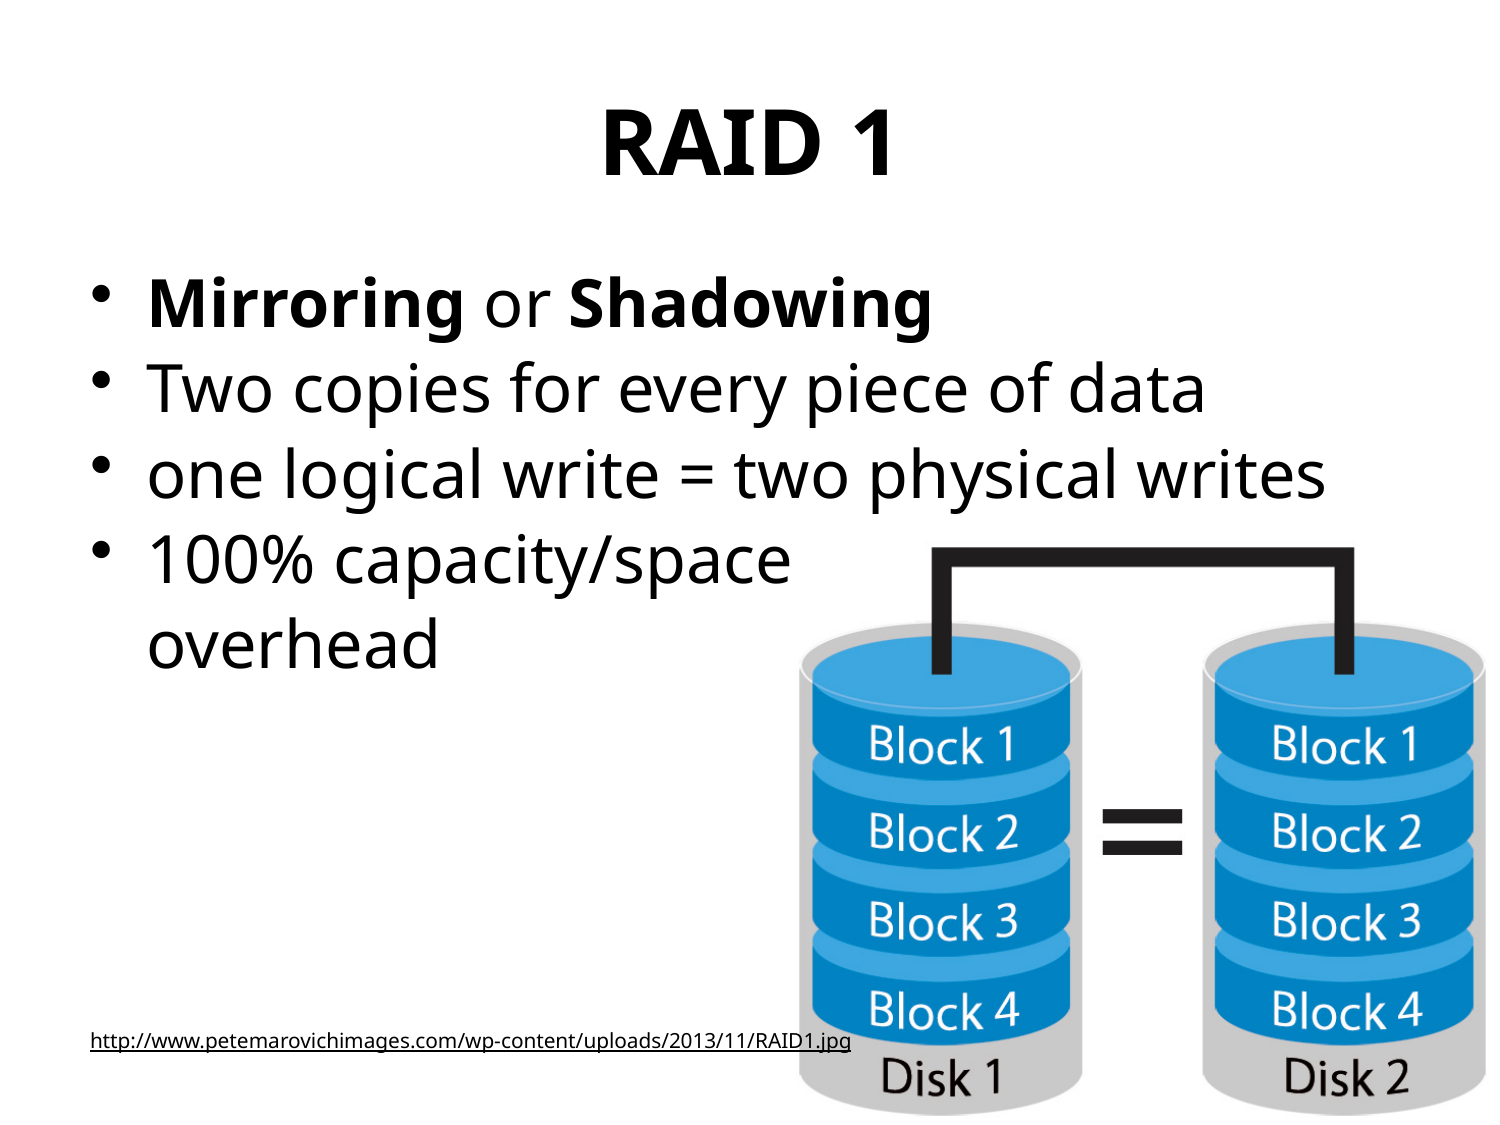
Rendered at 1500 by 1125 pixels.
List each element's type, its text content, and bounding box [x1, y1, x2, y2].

title RAID 1 [75, 45, 1425, 233]
list Mirroring or Shadowing Two copies for every piece of data one logical write = two physical writes 100% capacity/space overhead http://www.petemarovichimages.com/wp-content/uploads/2013/11/RAID1.jpg [75, 262, 1425, 1005]
picture [787, 532, 1500, 1125]
